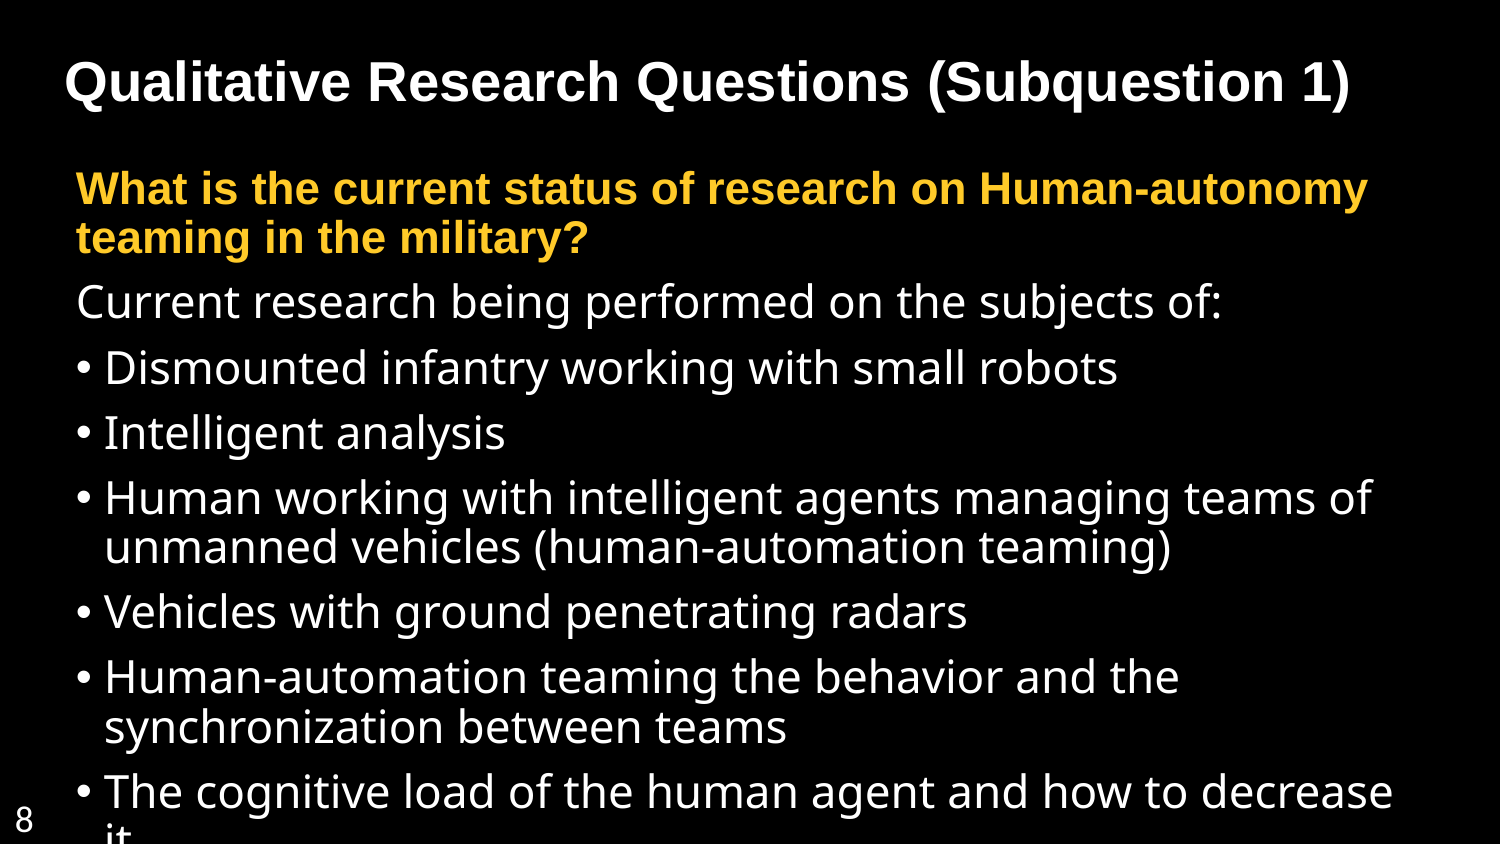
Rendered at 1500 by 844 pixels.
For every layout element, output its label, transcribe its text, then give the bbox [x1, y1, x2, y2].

text_box What is the current status of research on Human-autonomy teaming in the military? Current research being performed on the subjects of: Dismounted infantry working with small robots Intelligent analysis Human working with intelligent agents managing teams of unmanned vehicles (human-automation teaming) Vehicles with ground penetrating radars Human-automation teaming the behavior and the synchronization between teams The cognitive load of the human agent and how to decrease it [61, 157, 1445, 674]
slide_number 8 [0, 787, 104, 823]
title Qualitative Research Questions (Subquestion 1) [49, 44, 1445, 221]
